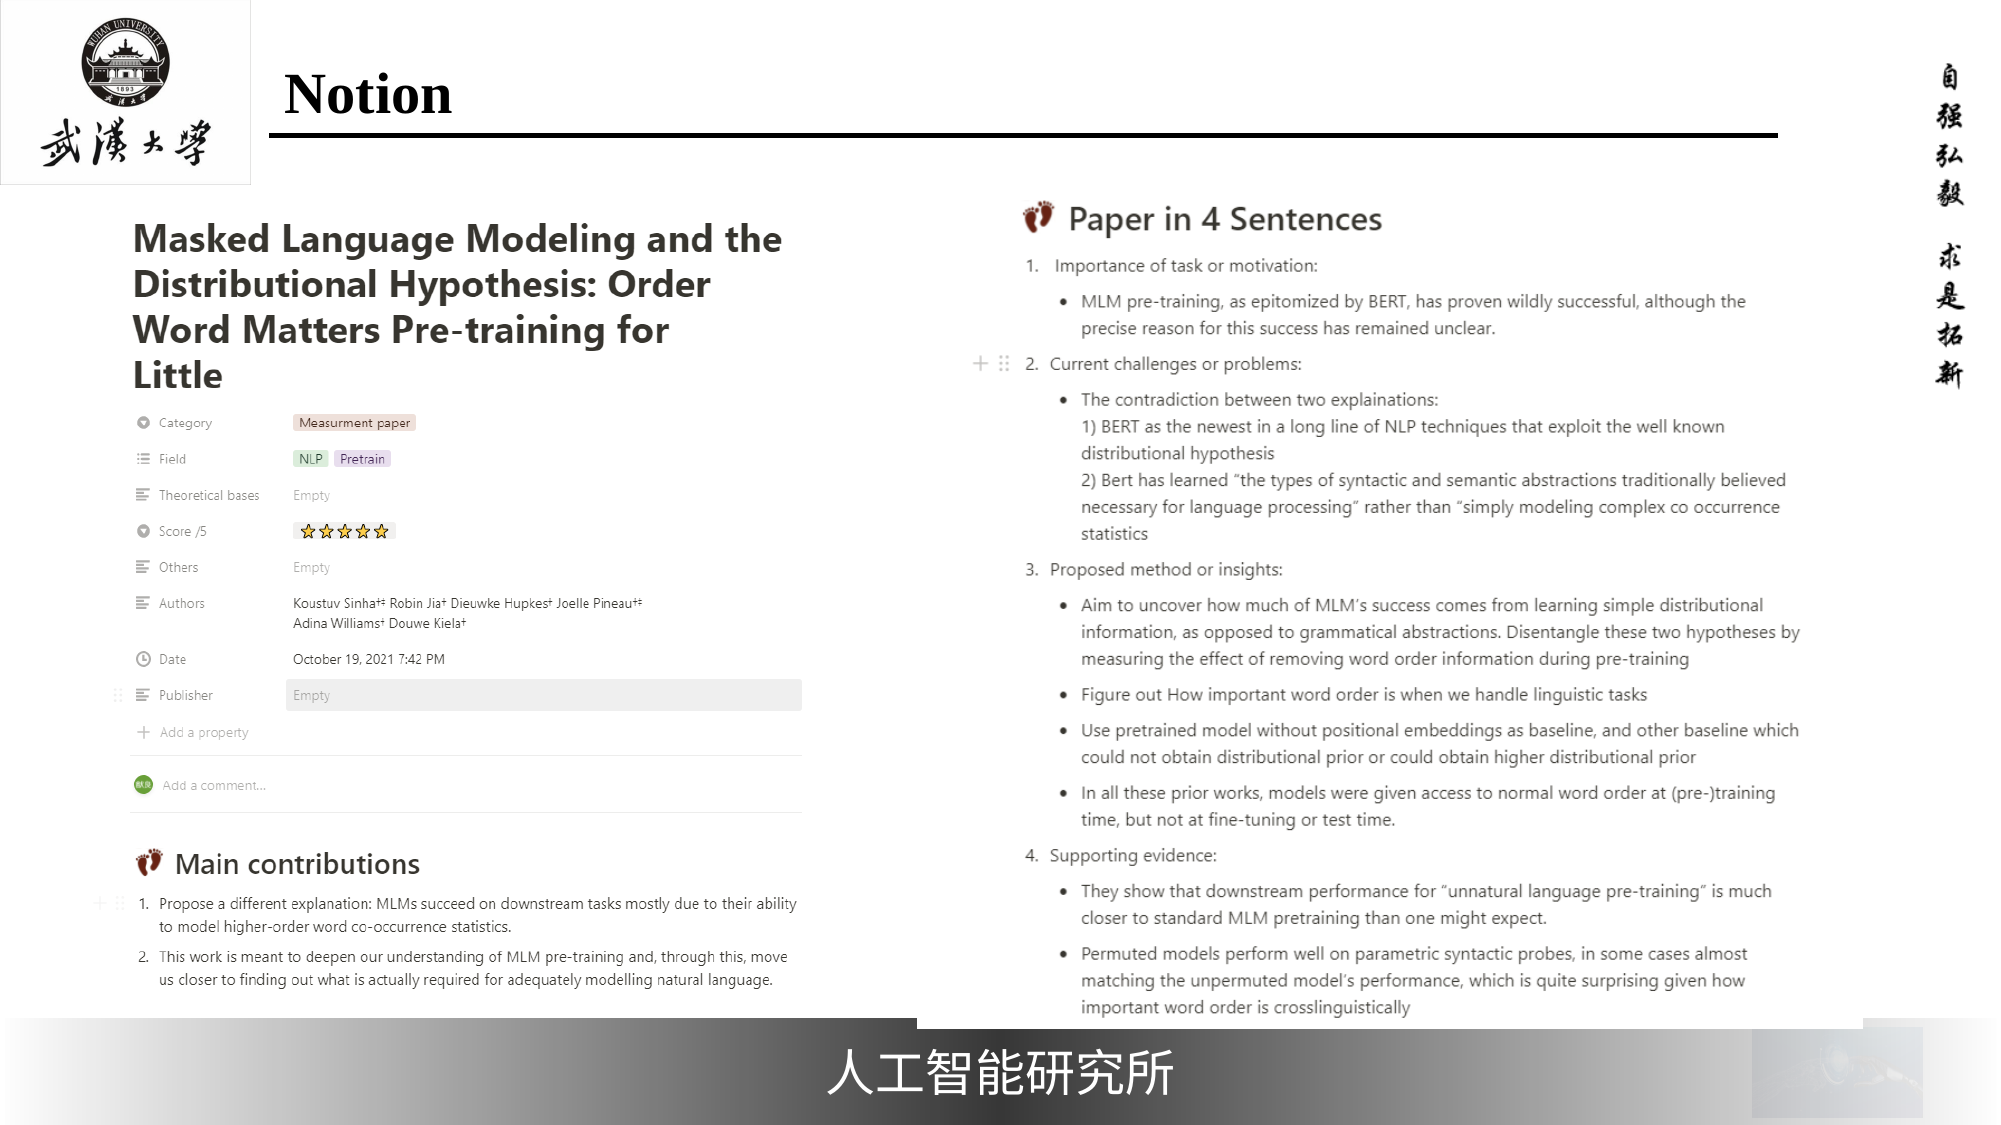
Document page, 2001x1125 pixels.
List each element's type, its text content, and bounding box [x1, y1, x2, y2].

title Notion [269, 29, 1995, 160]
slide_number [1412, 1042, 1863, 1103]
picture [0, 0, 251, 185]
picture [54, 179, 1863, 1029]
picture [1924, 160, 1980, 400]
